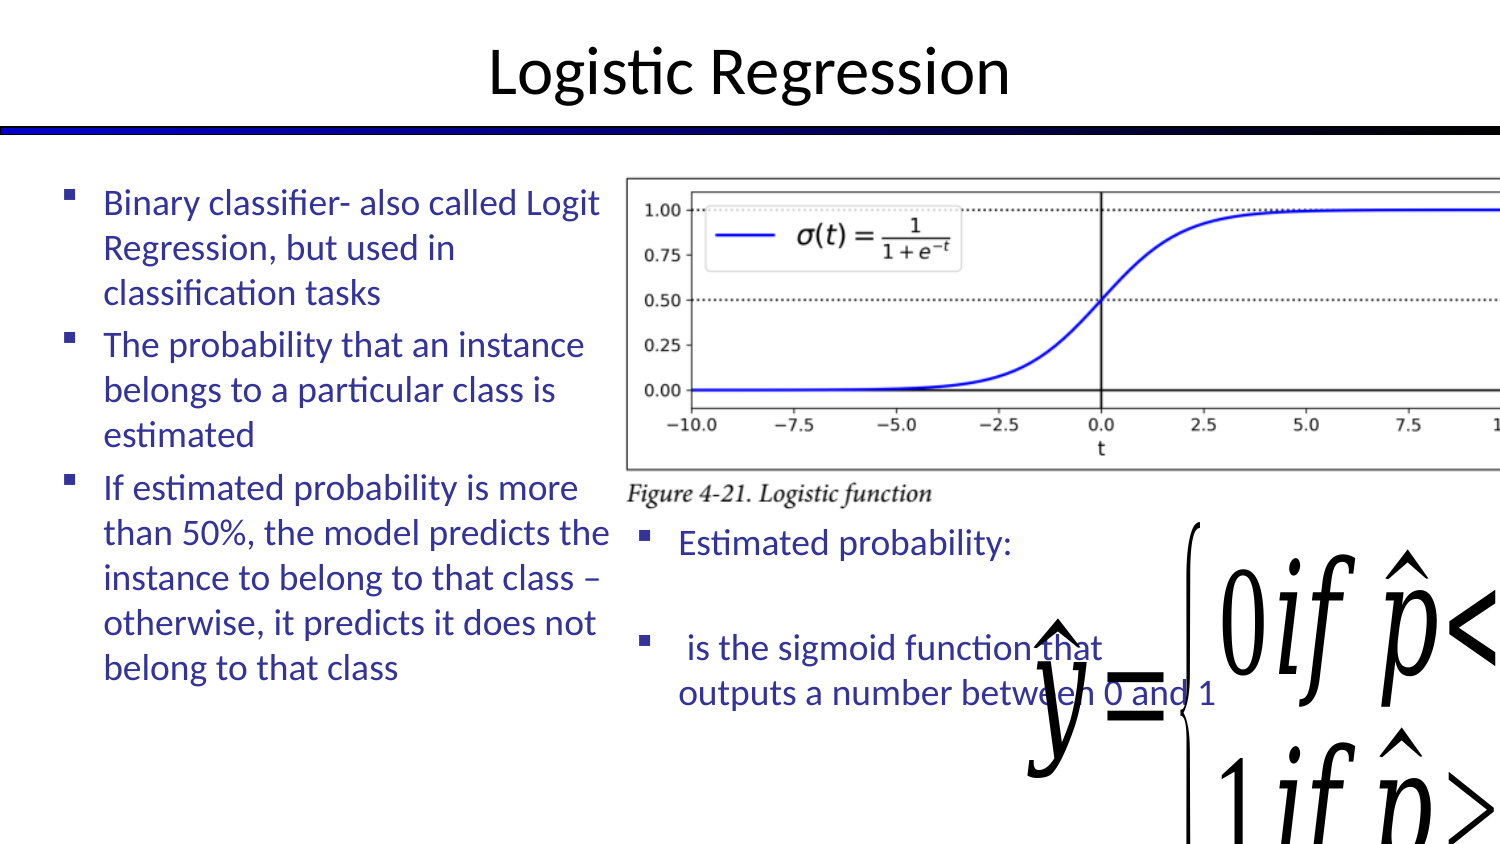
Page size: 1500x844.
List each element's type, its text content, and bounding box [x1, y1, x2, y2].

list Binary classifier- also called Logit Regression, but used in classification tasks The probability that an instance belongs to a particular class is estimated If estimated probability is more than 50%, the model predicts the instance to belong to that class – otherwise, it predicts it does not belong to that class [49, 171, 665, 573]
picture [624, 173, 1500, 512]
title Logistic Regression [0, 0, 1500, 138]
